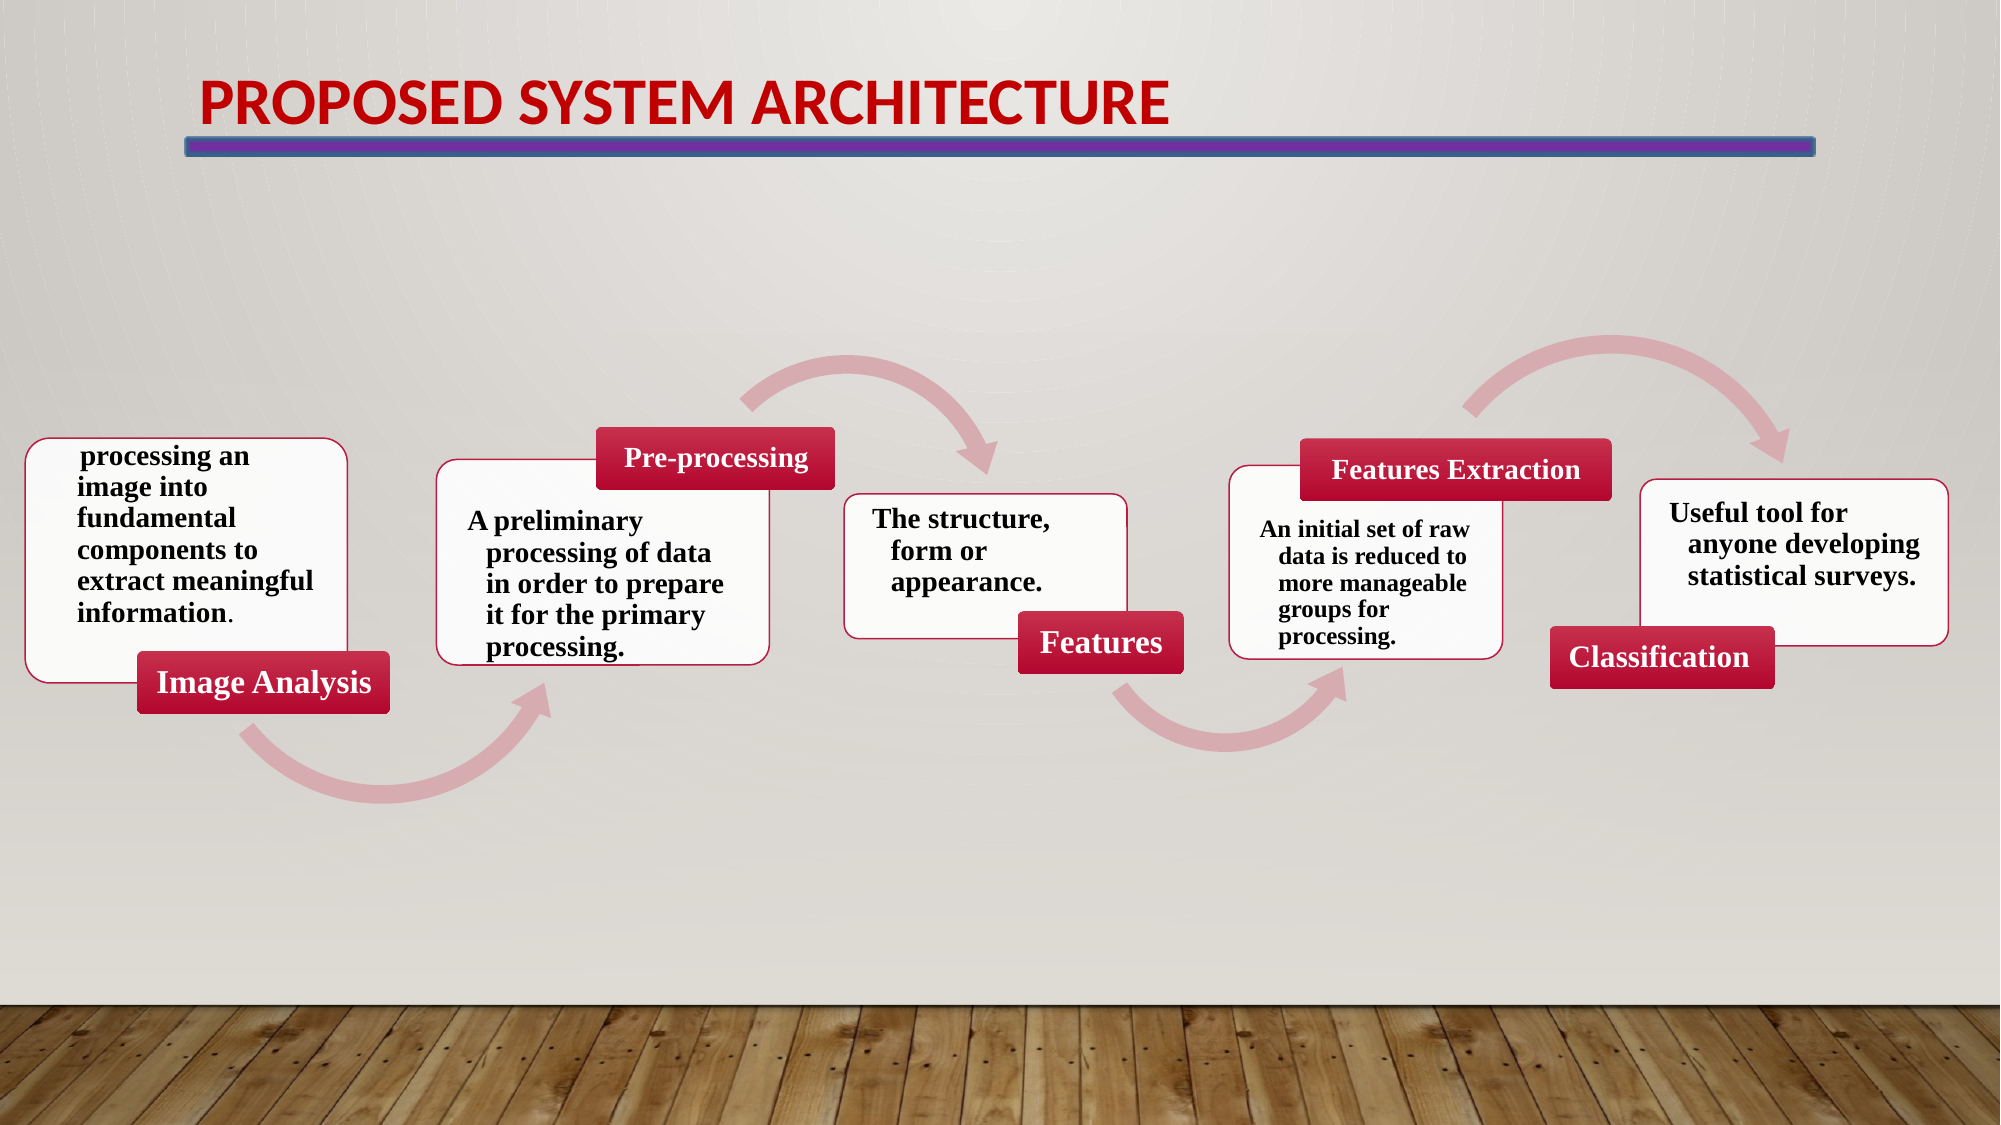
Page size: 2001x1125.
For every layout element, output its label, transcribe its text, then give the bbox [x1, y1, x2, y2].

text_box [24, 398, 1950, 727]
text_box PROPOSED SYSTEM ARCHITECTURE [184, 50, 1302, 136]
picture [184, 136, 1816, 157]
picture [0, 1005, 2000, 1125]
